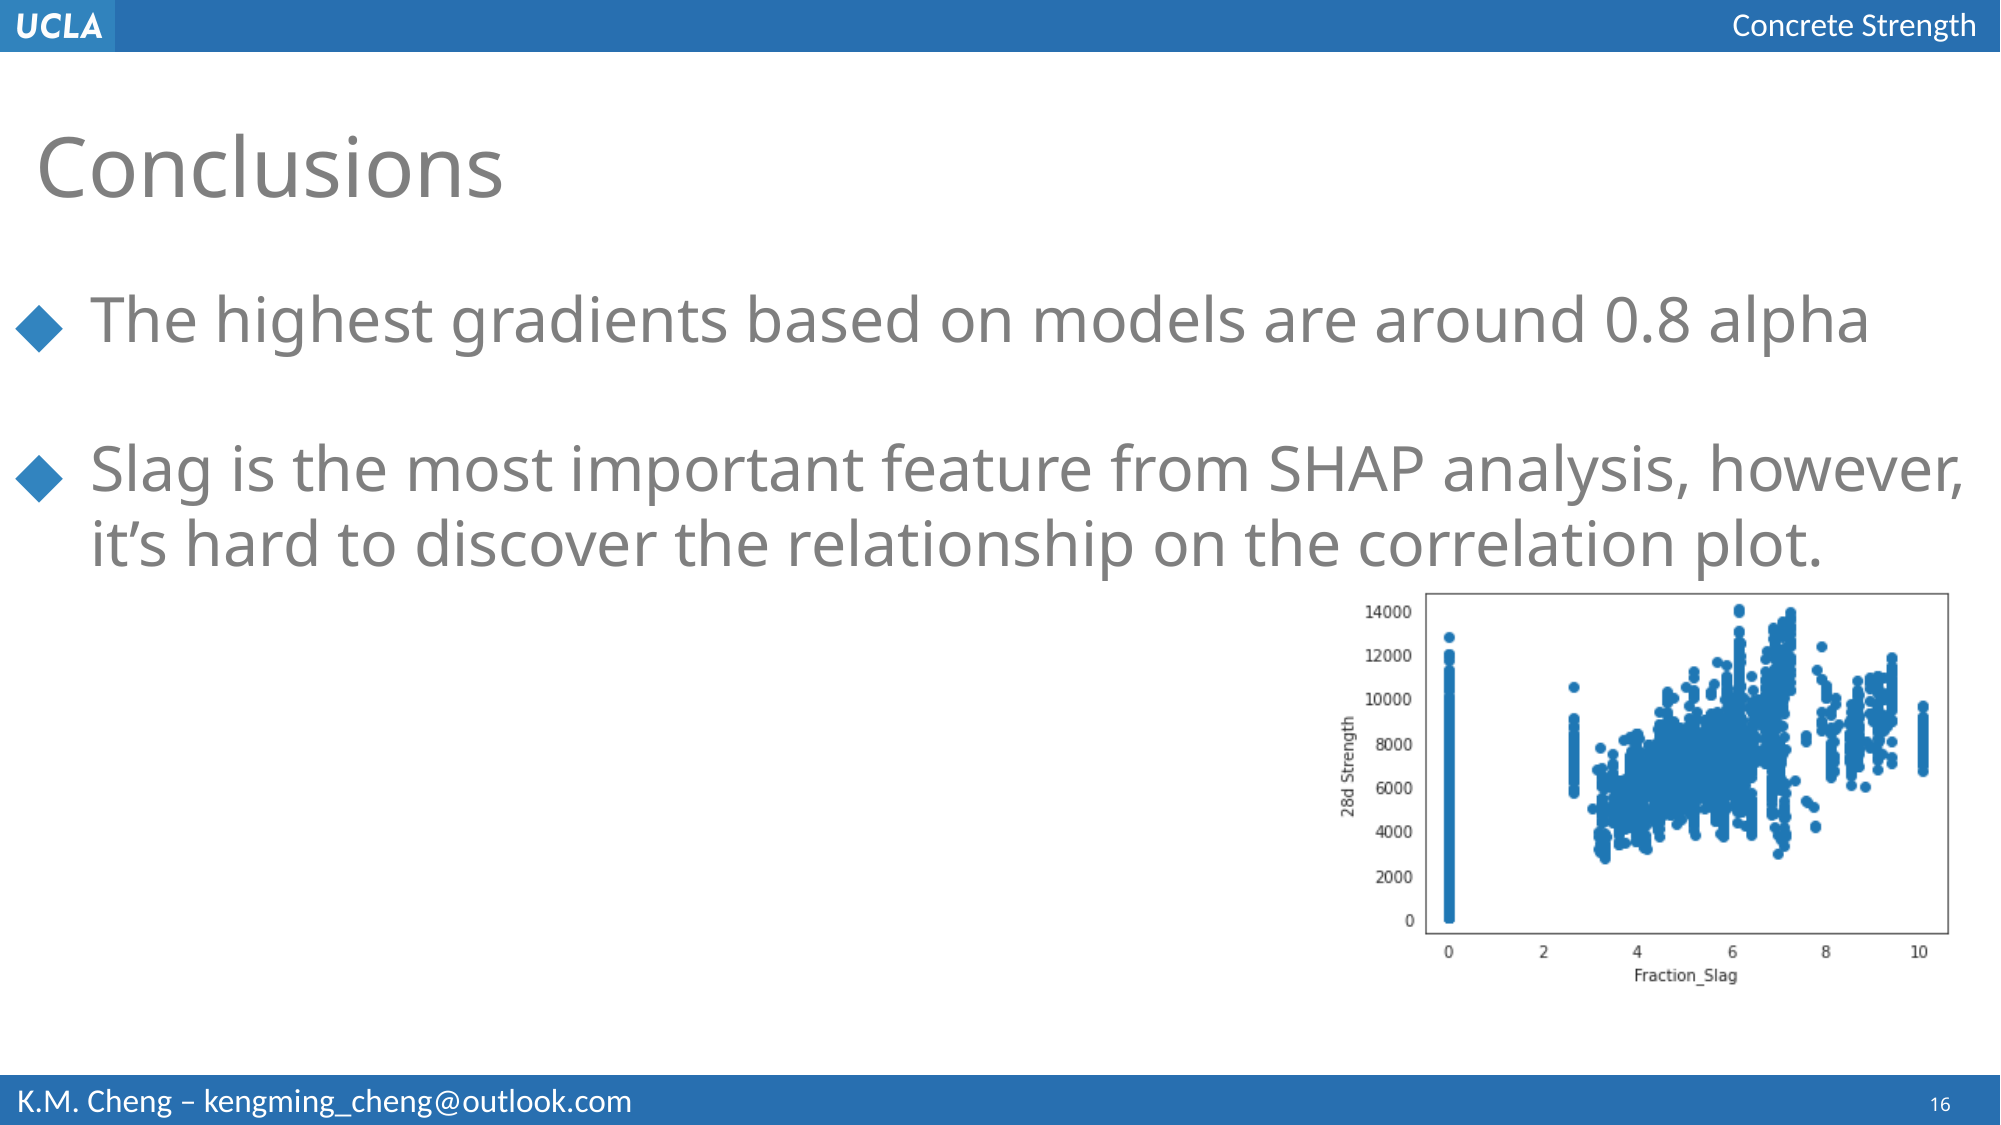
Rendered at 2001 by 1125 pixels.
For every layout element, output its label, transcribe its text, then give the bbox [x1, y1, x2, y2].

picture [0, 0, 2000, 52]
text_box Conclusions [20, 81, 1957, 223]
picture [1332, 584, 1957, 994]
text_box The highest gradients based on models are around 0.8 alpha Slag is the most important feature from SHAP analysis, however, it’s hard to discover the relationship on the correlation plot. [0, 272, 2000, 697]
picture [0, 1075, 2000, 1125]
